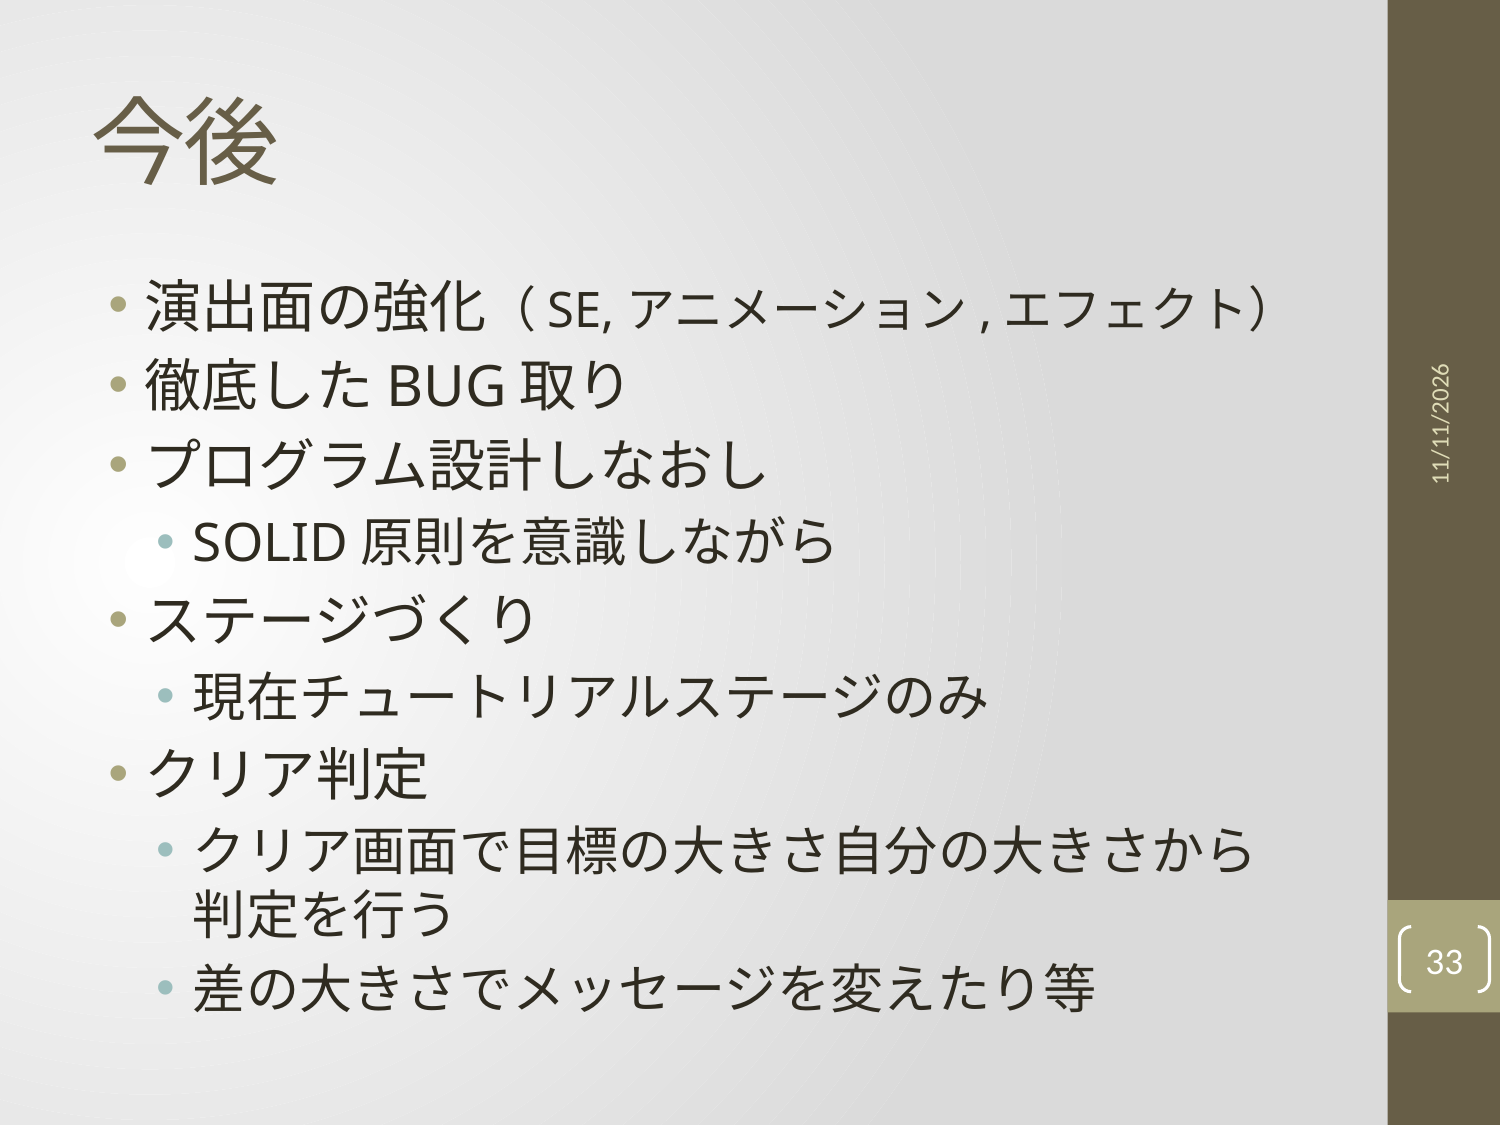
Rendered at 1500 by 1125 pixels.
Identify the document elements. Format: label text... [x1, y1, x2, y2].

slide_number 33 [1397, 925, 1492, 994]
title 今後 [75, 45, 1325, 233]
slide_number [1408, 100, 1469, 501]
list 演出面の強化（SE,アニメーション,エフェクト） 徹底したBUG取り プログラム設計しなおし SOLID原則を意識しながら ステージづくり 現在チュートリアルステージのみ クリア判定 クリア画面で目標の大きさ自分の大きさから判定を行う 差の大きさでメッセージを変えたり等 [75, 262, 1325, 1050]
